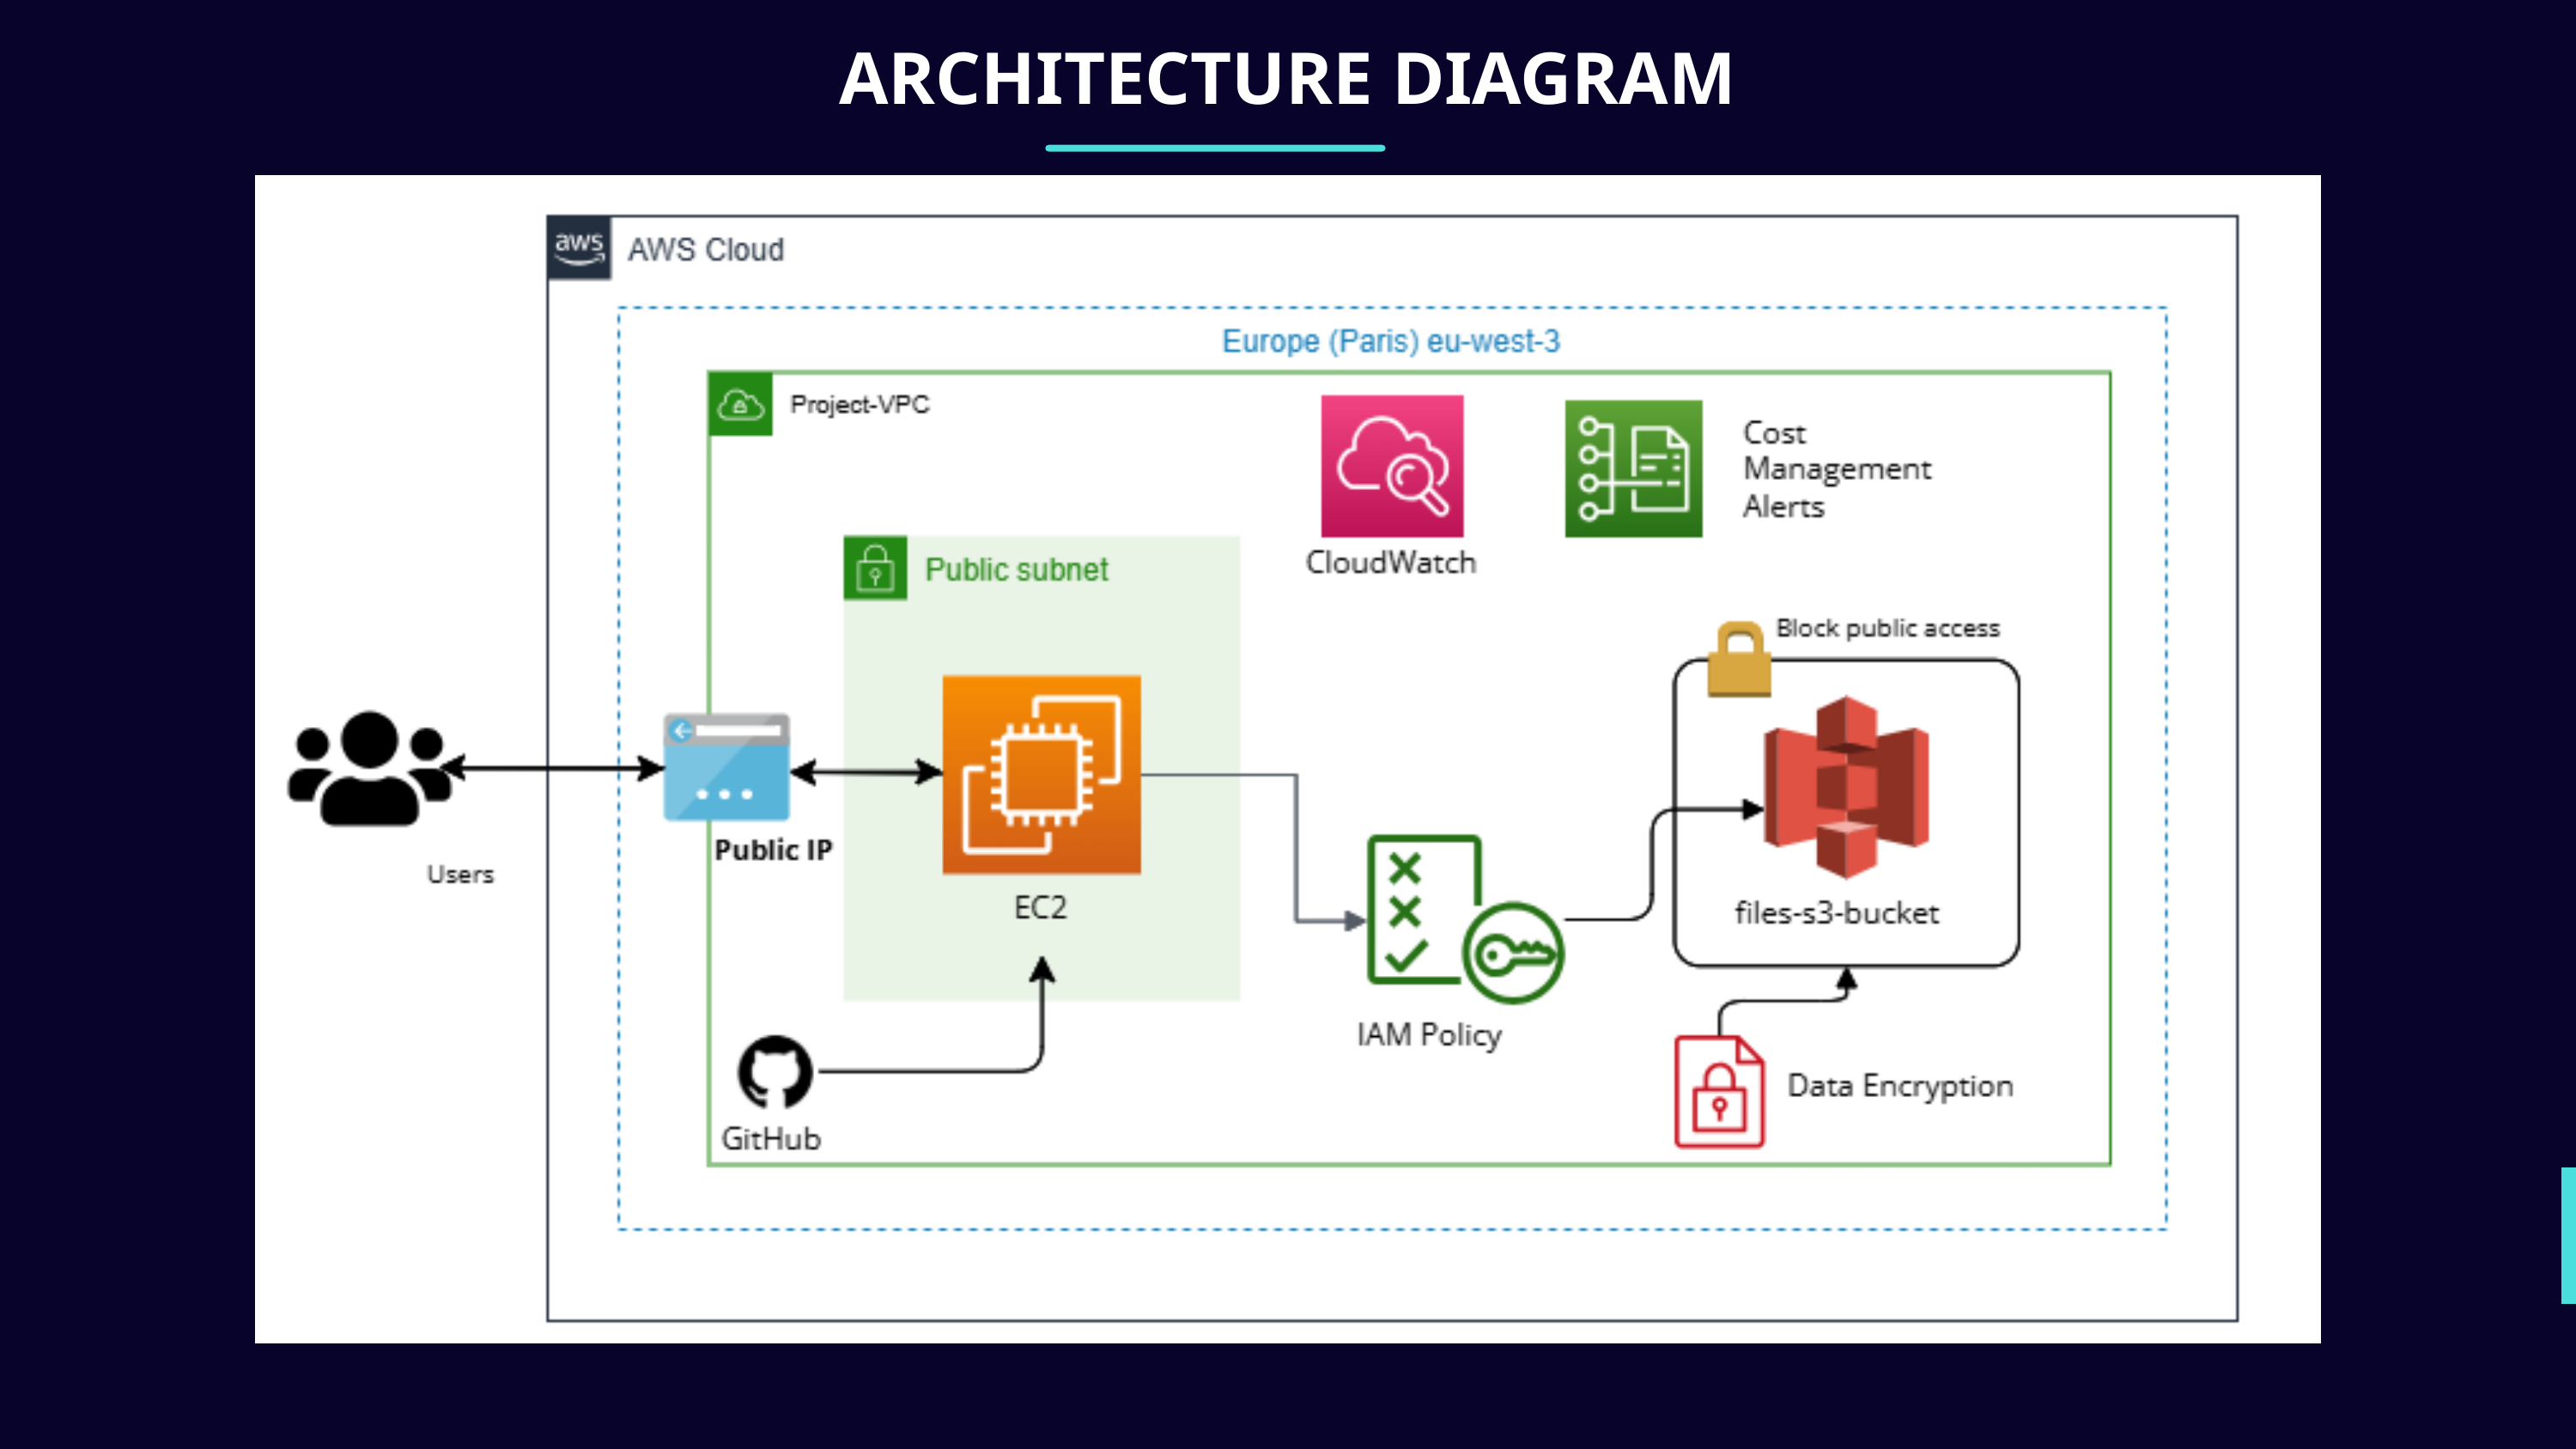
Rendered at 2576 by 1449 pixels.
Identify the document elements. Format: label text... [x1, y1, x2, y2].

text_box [2561, 1167, 2576, 1304]
text_box [254, 175, 2321, 1343]
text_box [1045, 144, 1386, 152]
text_box ARCHITECTURE DIAGRAM [637, 18, 1939, 118]
